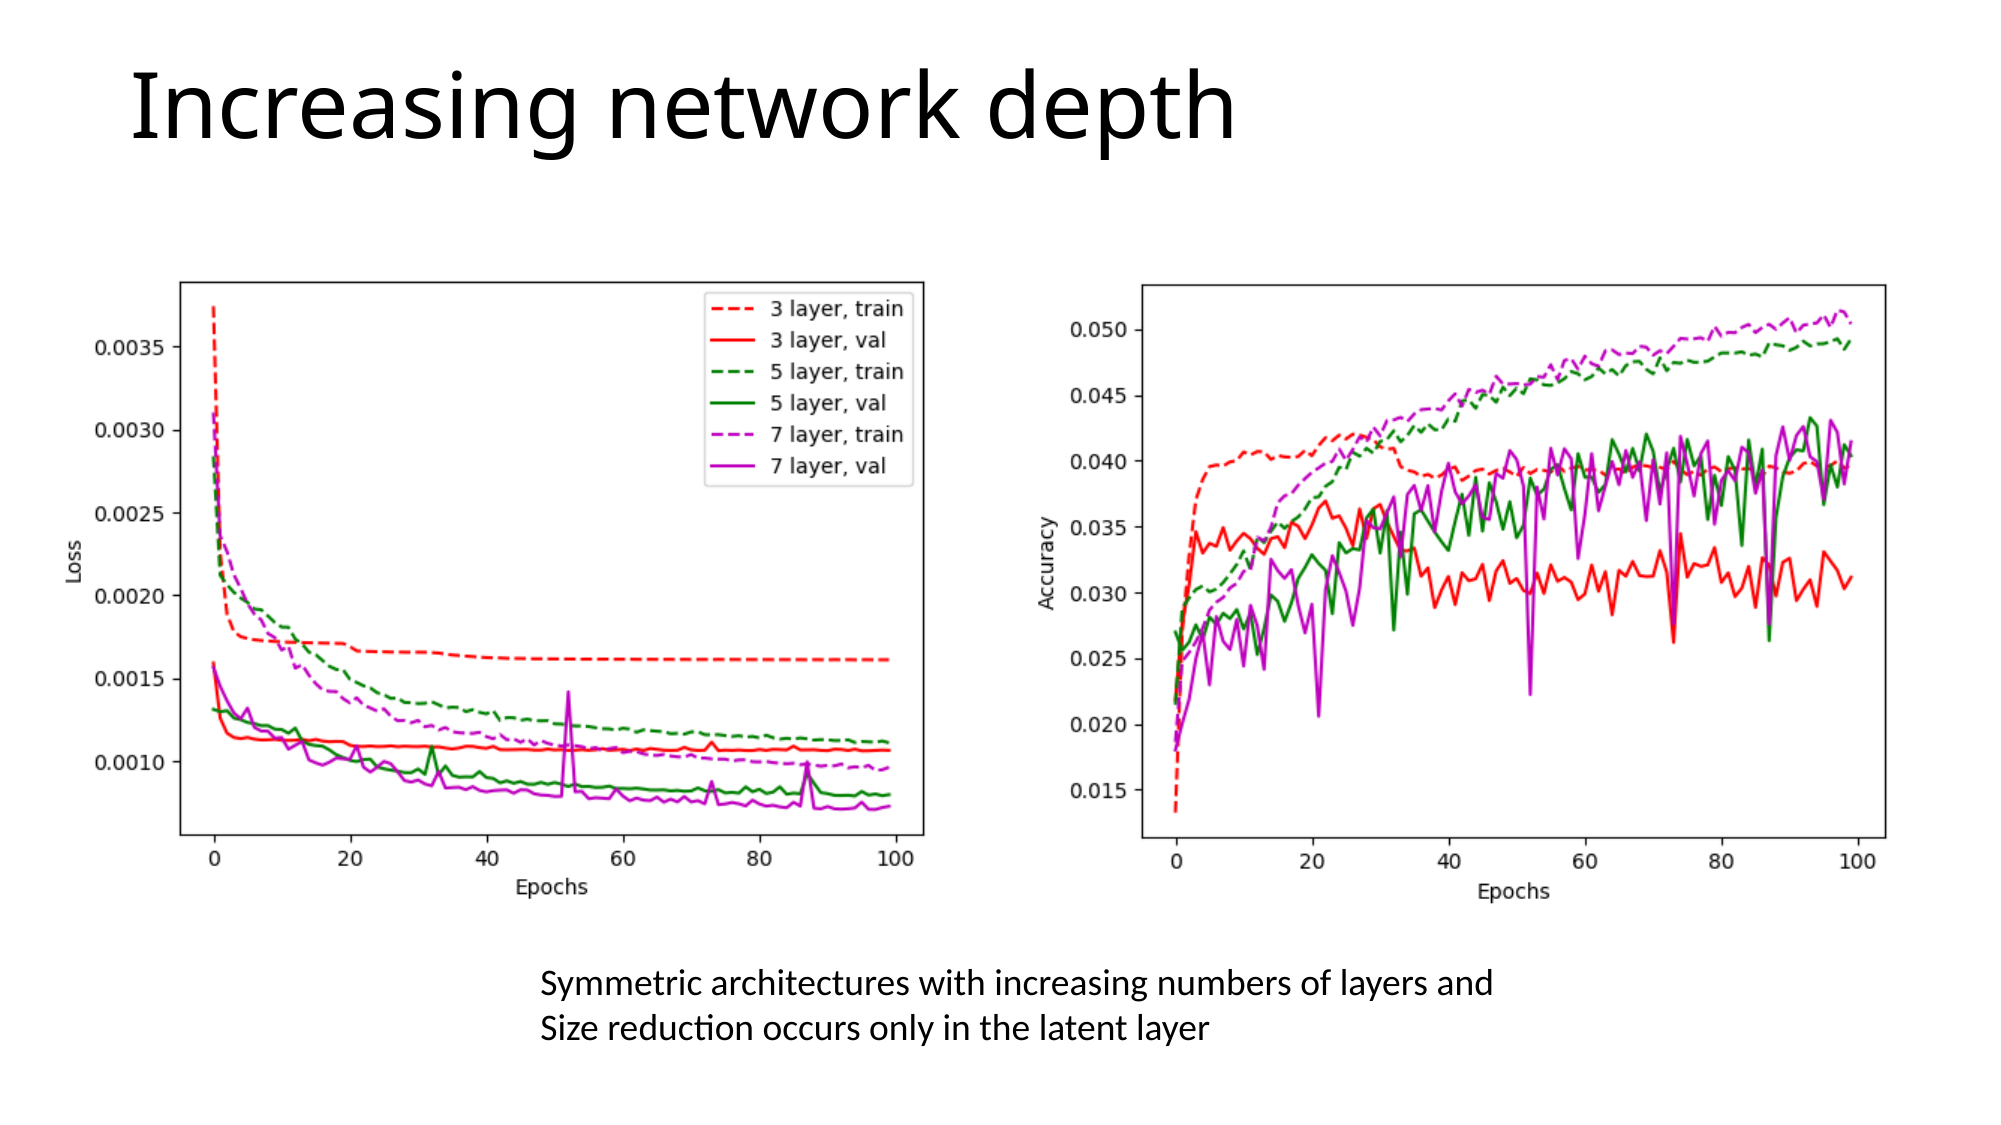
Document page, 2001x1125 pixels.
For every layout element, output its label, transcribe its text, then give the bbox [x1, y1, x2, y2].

picture [60, 195, 1019, 915]
picture [1022, 199, 1981, 917]
title Increasing network depth [115, 0, 1841, 218]
